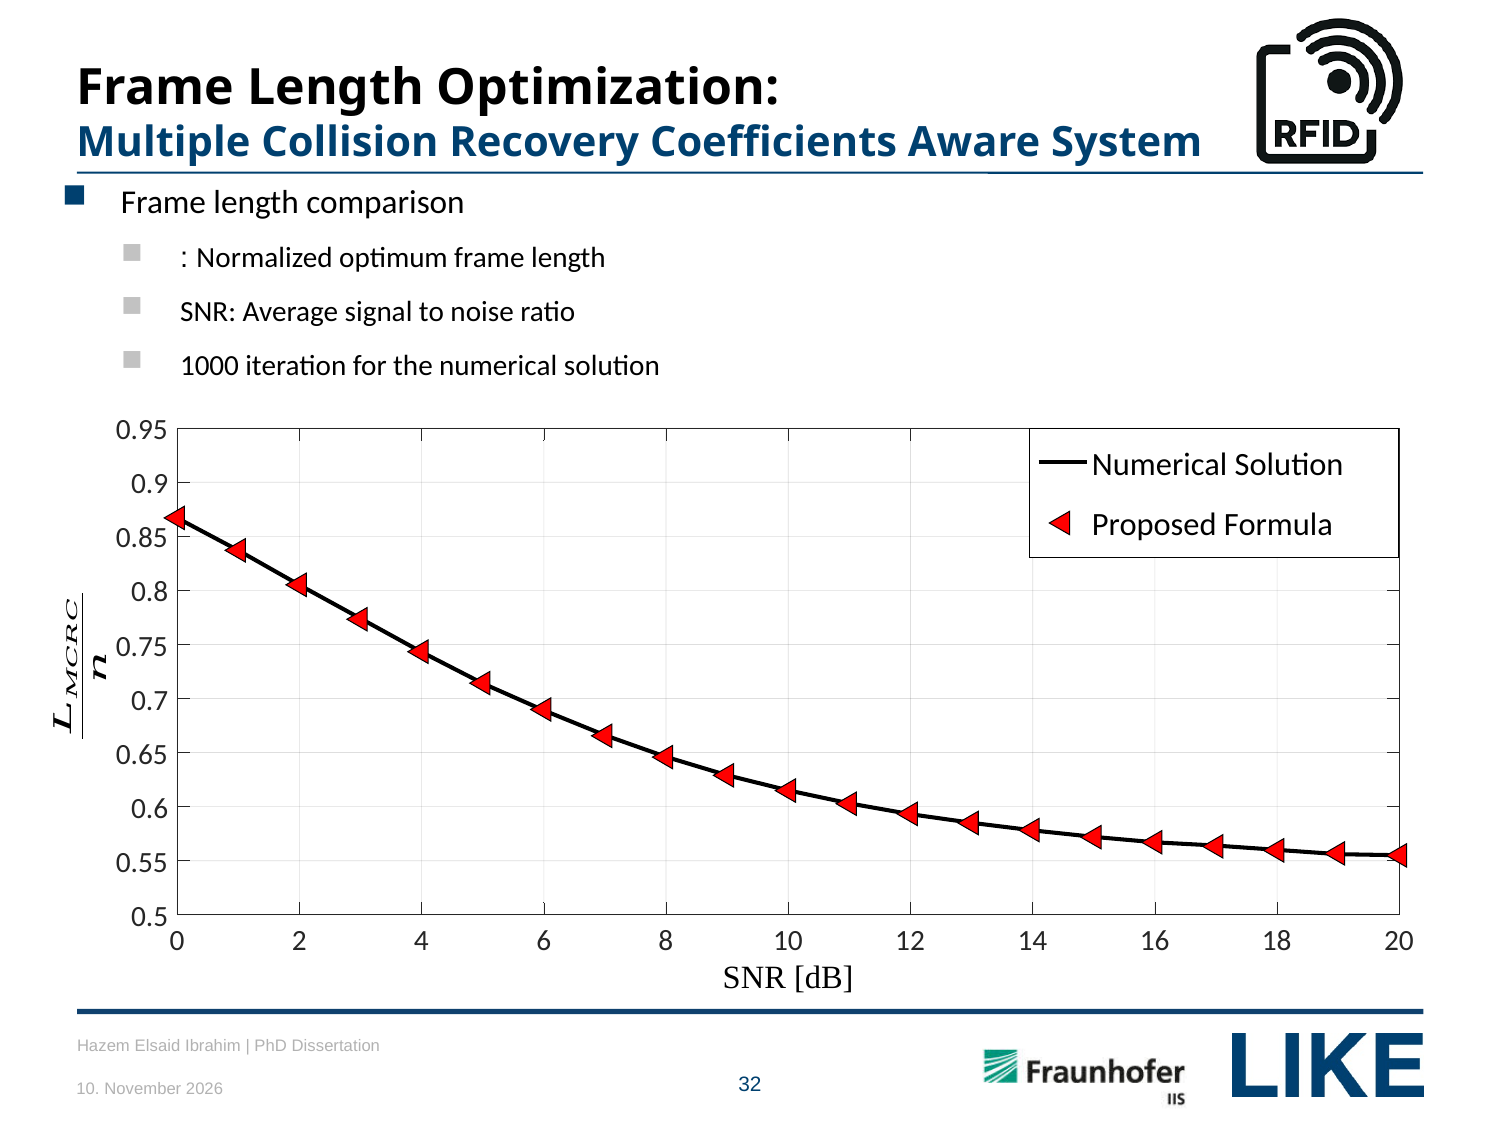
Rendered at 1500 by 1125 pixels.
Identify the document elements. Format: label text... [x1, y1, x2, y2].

picture [974, 1022, 1193, 1116]
title Frame Length Optimization: Multiple Collision Recovery Coefficients Aware System [76, 54, 1229, 166]
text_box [49, 408, 1419, 1000]
picture [1232, 1033, 1424, 1097]
picture [1234, 16, 1424, 166]
